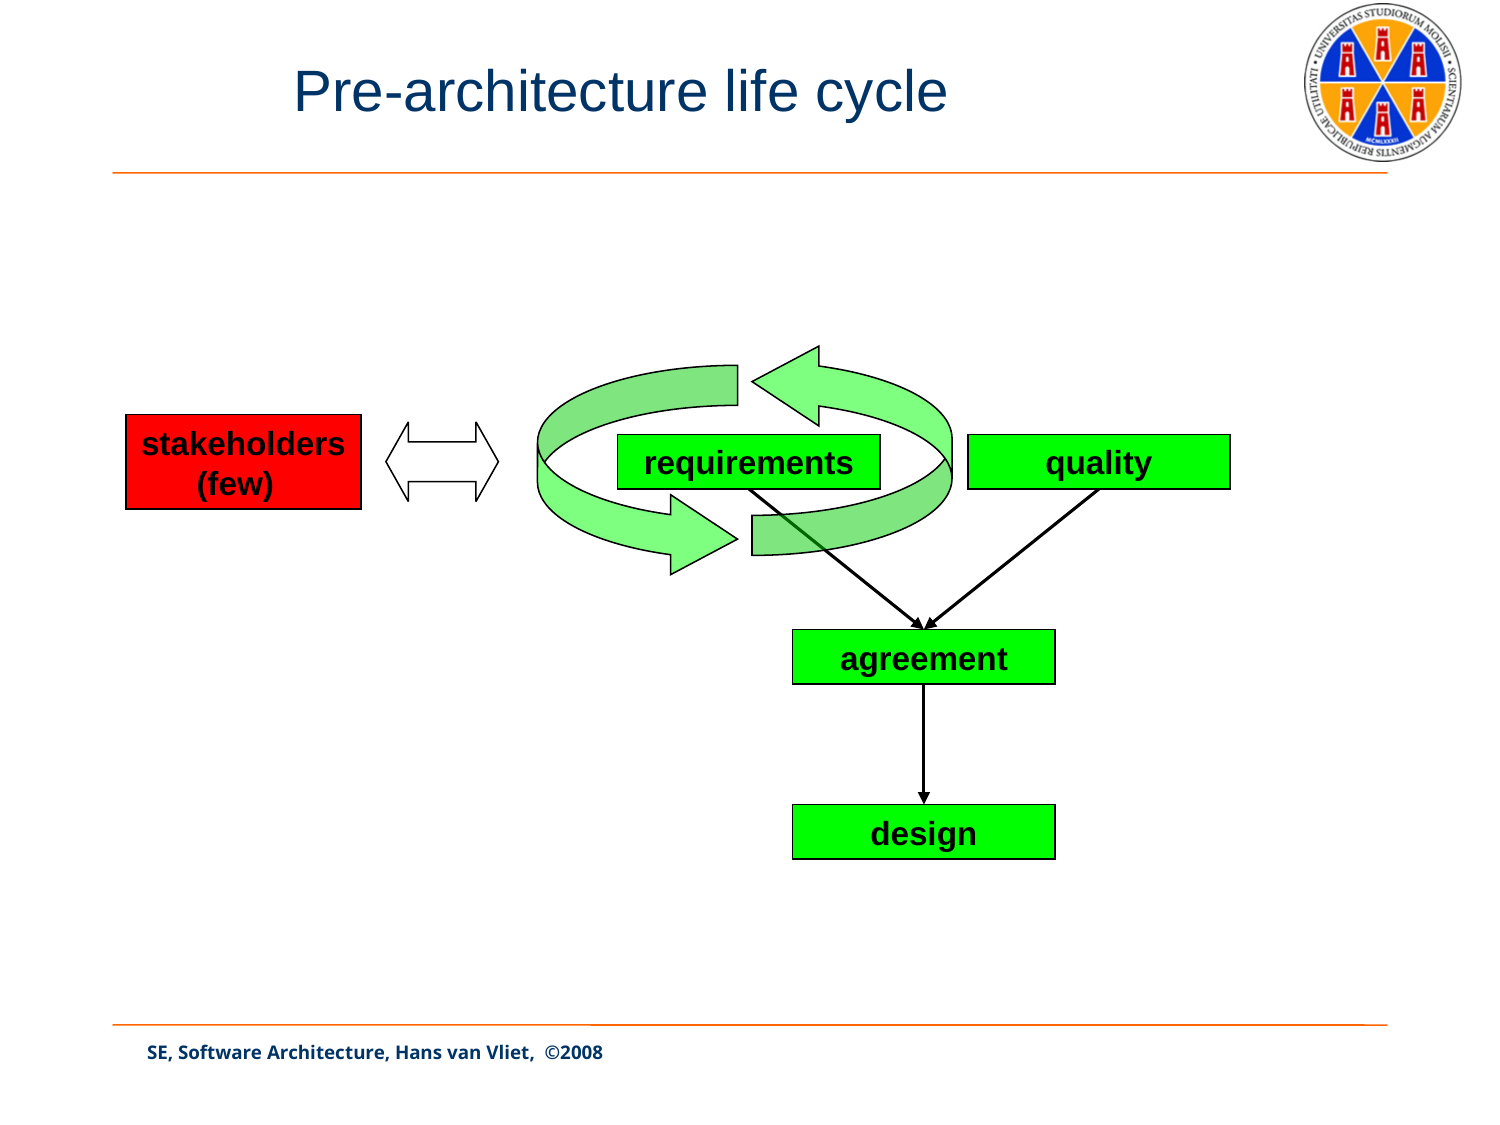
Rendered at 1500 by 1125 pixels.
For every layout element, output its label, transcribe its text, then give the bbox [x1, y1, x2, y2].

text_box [923, 489, 1100, 629]
text_box quality [967, 434, 1231, 489]
text_box stakeholders (few) [126, 414, 361, 509]
title Pre-architecture life cycle [278, 18, 1211, 157]
text_box agreement [792, 637, 1056, 685]
picture [1269, 0, 1500, 166]
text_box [748, 587, 918, 629]
text_box [385, 421, 499, 502]
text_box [537, 341, 953, 580]
text_box design [792, 804, 1056, 860]
footer SE, Software Architecture, Hans van Vliet, ©2008 [72, 1032, 618, 1087]
